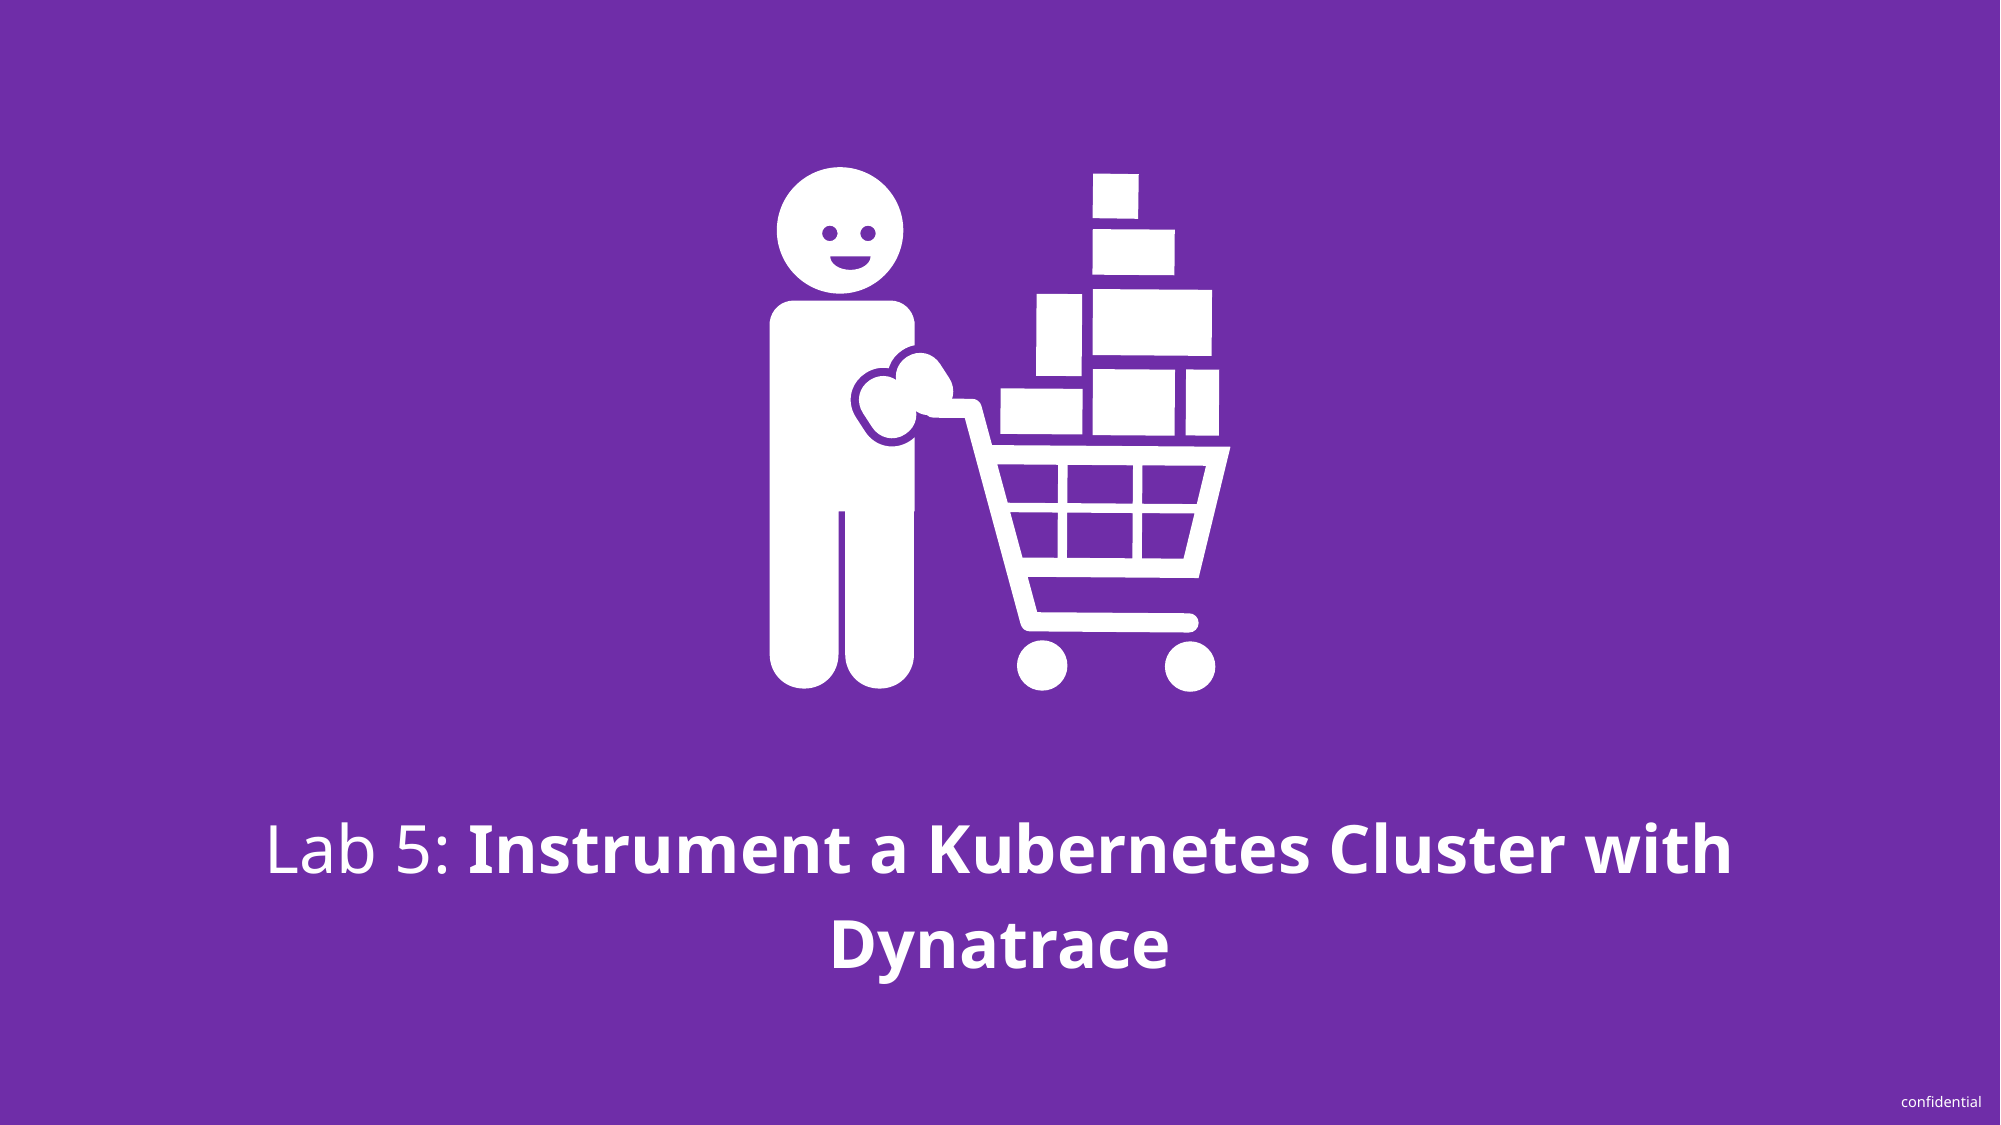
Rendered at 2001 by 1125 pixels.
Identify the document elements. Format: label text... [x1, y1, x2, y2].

title Lab 5: Instrument a Kubernetes Cluster with Dynatrace [113, 835, 1887, 937]
